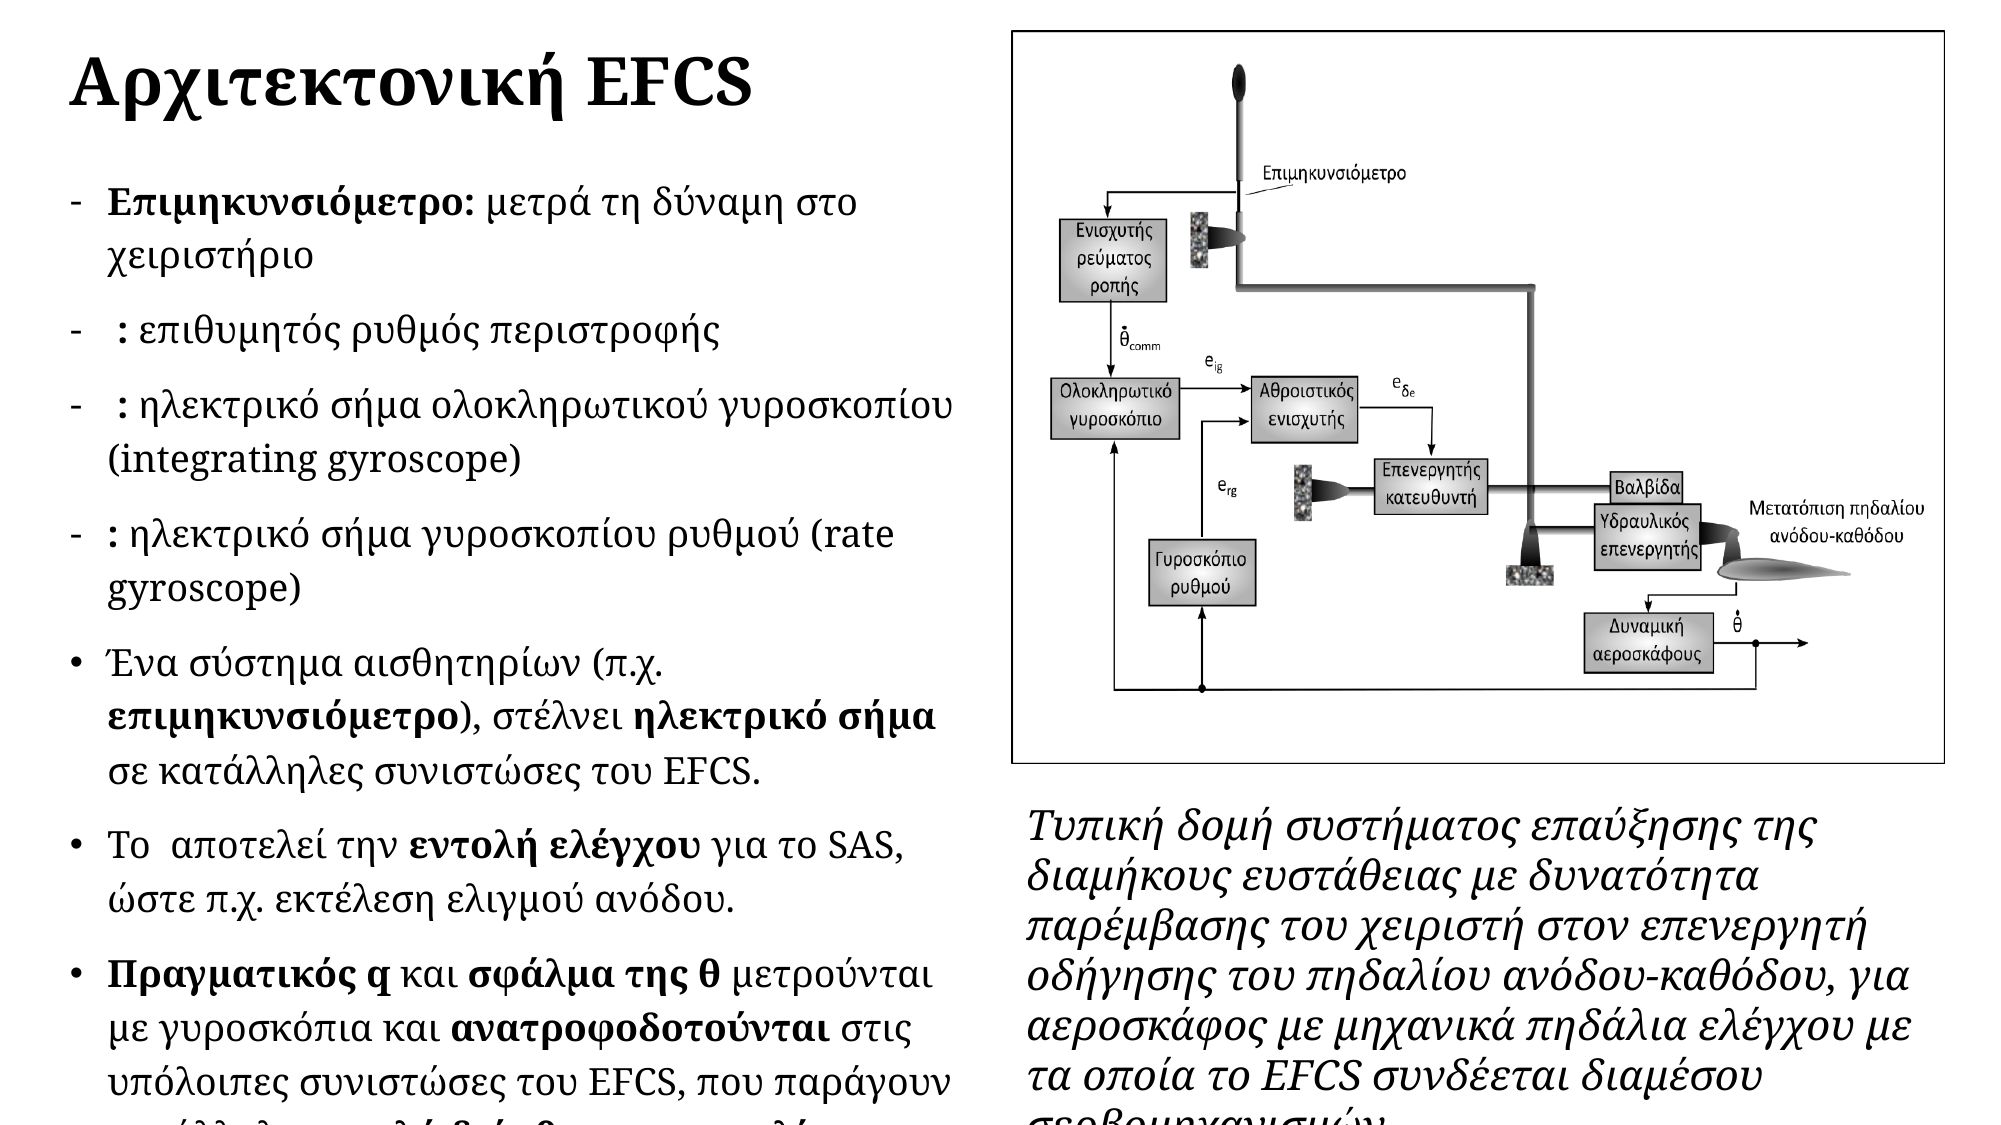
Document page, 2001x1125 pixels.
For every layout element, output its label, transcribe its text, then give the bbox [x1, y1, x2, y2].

title Αρχιτεκτονική EFCS [54, 31, 989, 138]
text_box Τυπική δομή συστήματος επαύξησης της διαμήκους ευστάθειας με δυνατότητα παρέμβασης του χειριστή στον επενεργητή οδήγησης του πηδαλίου ανόδου-καθόδου, για αεροσκάφος με μηχανικά πηδάλια ελέγχου με τα οποία το EFCS συνδέεται διαμέσου σερβομηχανισμών. [1011, 791, 1945, 1125]
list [1011, 30, 1945, 764]
